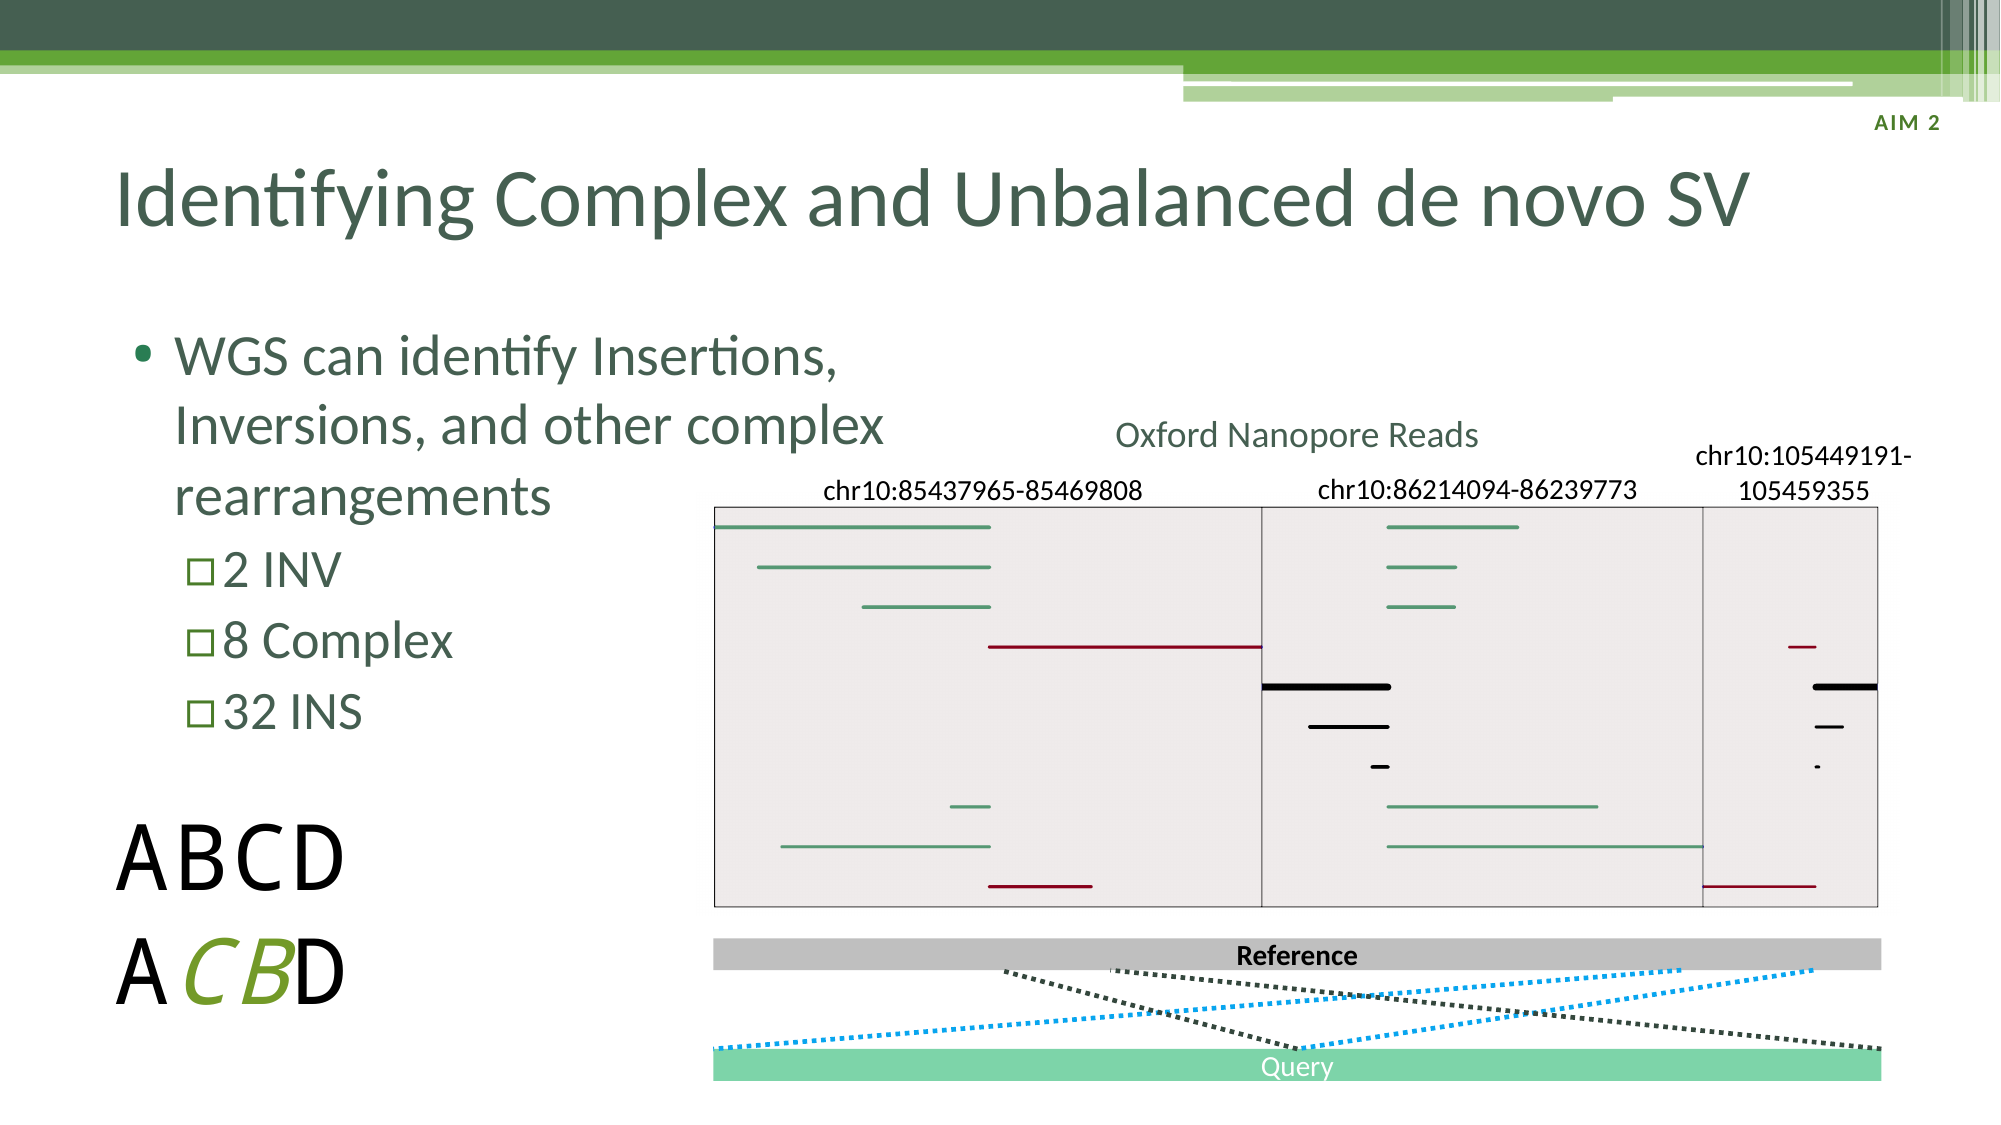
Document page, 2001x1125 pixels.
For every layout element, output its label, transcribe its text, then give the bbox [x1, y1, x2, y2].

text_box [99, 791, 538, 1032]
title Identifying Complex and Unbalanced de novo SV [99, 106, 1900, 282]
list WGS can identify Insertions, Inversions, and other complex rearrangements 2 INV 8 Complex 32 INS [99, 309, 1000, 1019]
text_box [713, 938, 1882, 1081]
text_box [696, 402, 1934, 916]
footer Aim 2 [1664, 100, 1955, 176]
